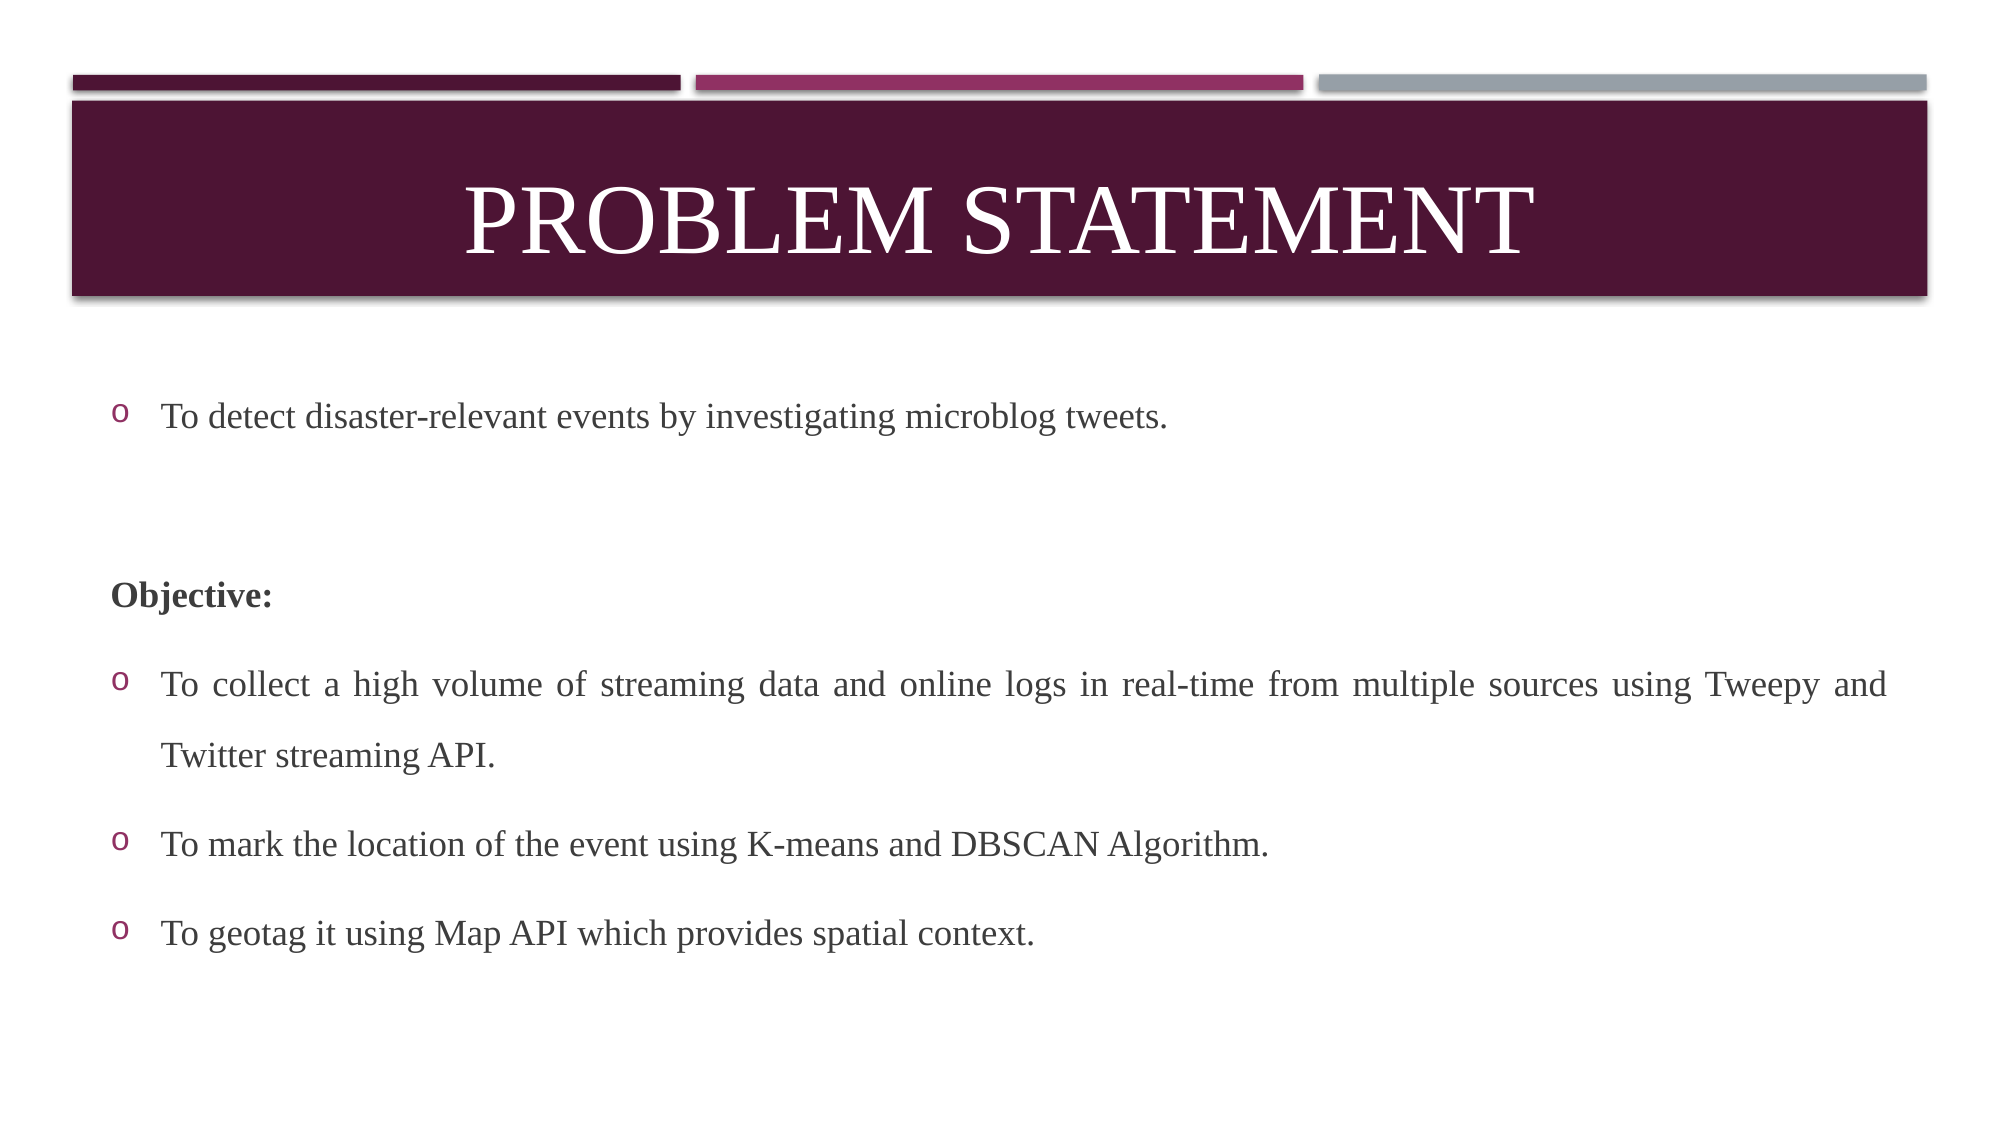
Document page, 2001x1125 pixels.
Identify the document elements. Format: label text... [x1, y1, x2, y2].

list To detect disaster-relevant events by investigating microblog tweets. Objective: To collect a high volume of streaming data and online logs in real-time from multiple sources using Tweepy and Twitter streaming API. To mark the location of the event using K-means and DBSCAN Algorithm. To geotag it using Map API which provides spatial context. [95, 357, 1905, 962]
title PROBLEM STATEMENT [95, 115, 1905, 282]
